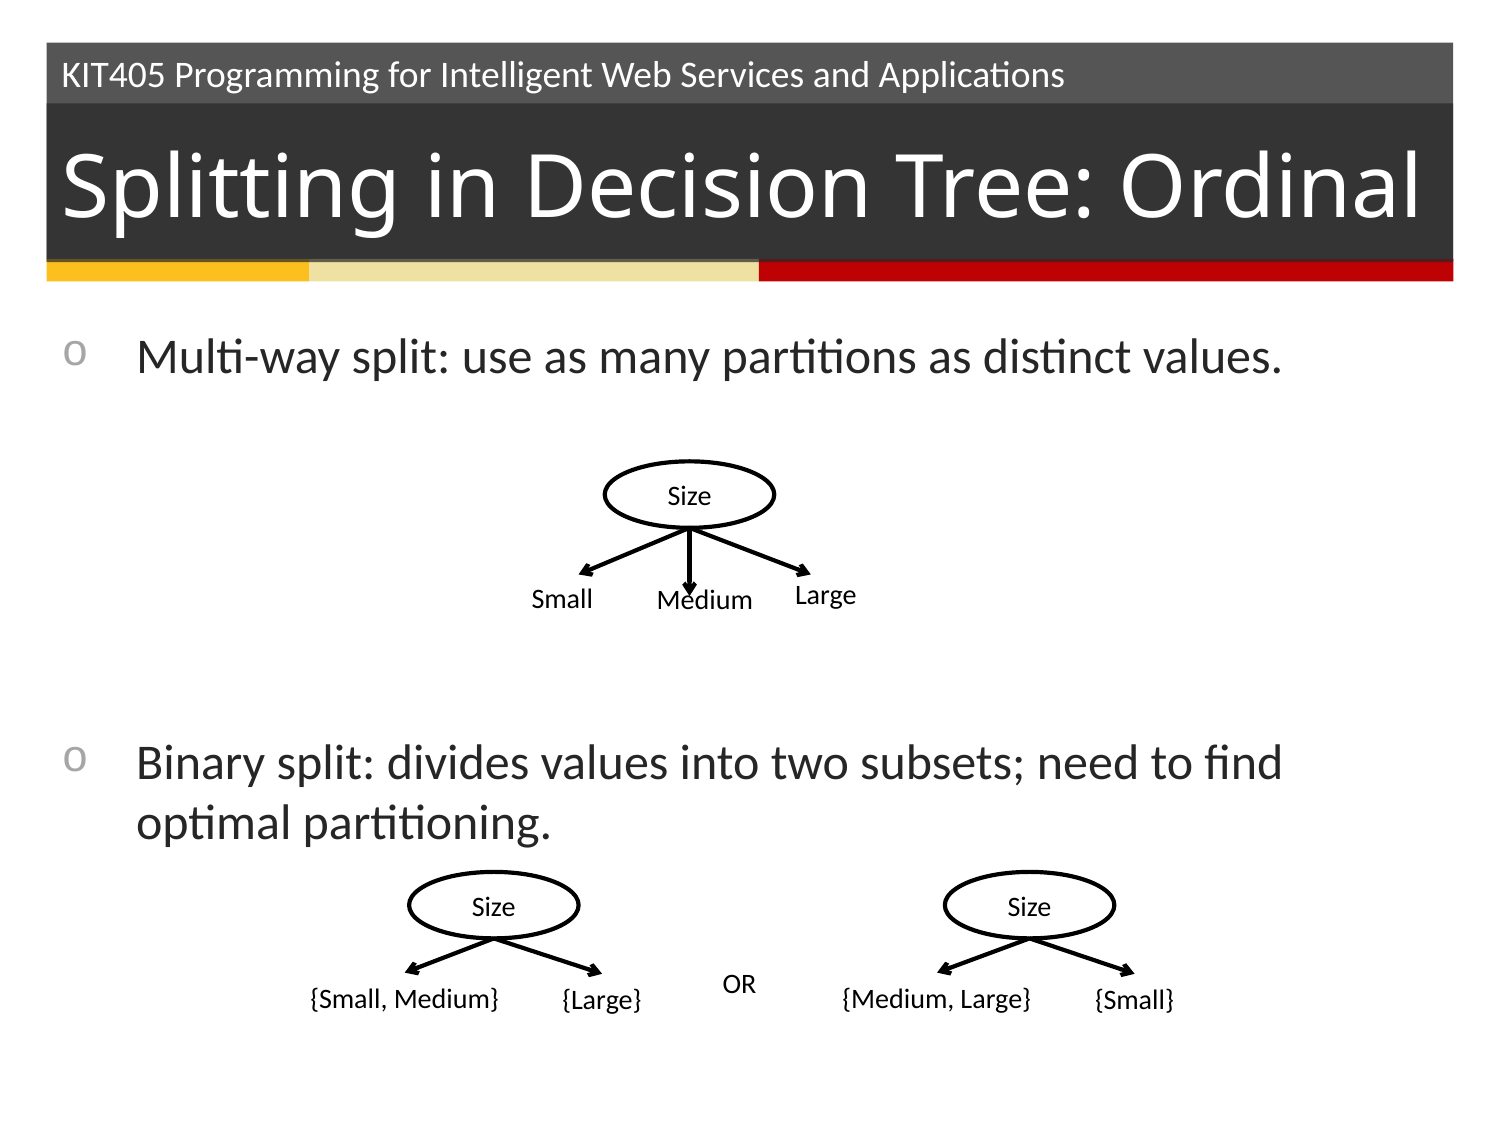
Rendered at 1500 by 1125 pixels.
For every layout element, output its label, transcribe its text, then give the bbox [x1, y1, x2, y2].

title Splitting in Decision Tree: Ordinal [46, 103, 1454, 263]
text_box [691, 527, 812, 575]
text_box OR [707, 957, 772, 1007]
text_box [936, 937, 1023, 974]
text_box {Small, Medium} [295, 972, 514, 1022]
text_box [493, 937, 603, 975]
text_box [578, 527, 683, 575]
text_box Large [780, 568, 872, 618]
text_box Size [602, 459, 777, 525]
text_box Size [942, 869, 1117, 935]
list Multi-way split: use as many partitions as distinct values. Binary split: divides values into two subsets; need to find optimal partitioning. [46, 315, 1454, 1011]
text_box Medium [641, 587, 768, 623]
text_box {Small} [1080, 973, 1189, 1023]
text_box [1029, 937, 1136, 975]
text_box {Medium, Large} [827, 972, 1047, 1022]
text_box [404, 937, 487, 974]
text_box {Large} [547, 973, 657, 1023]
text_box Size [407, 869, 581, 935]
text_box Small [516, 573, 609, 622]
